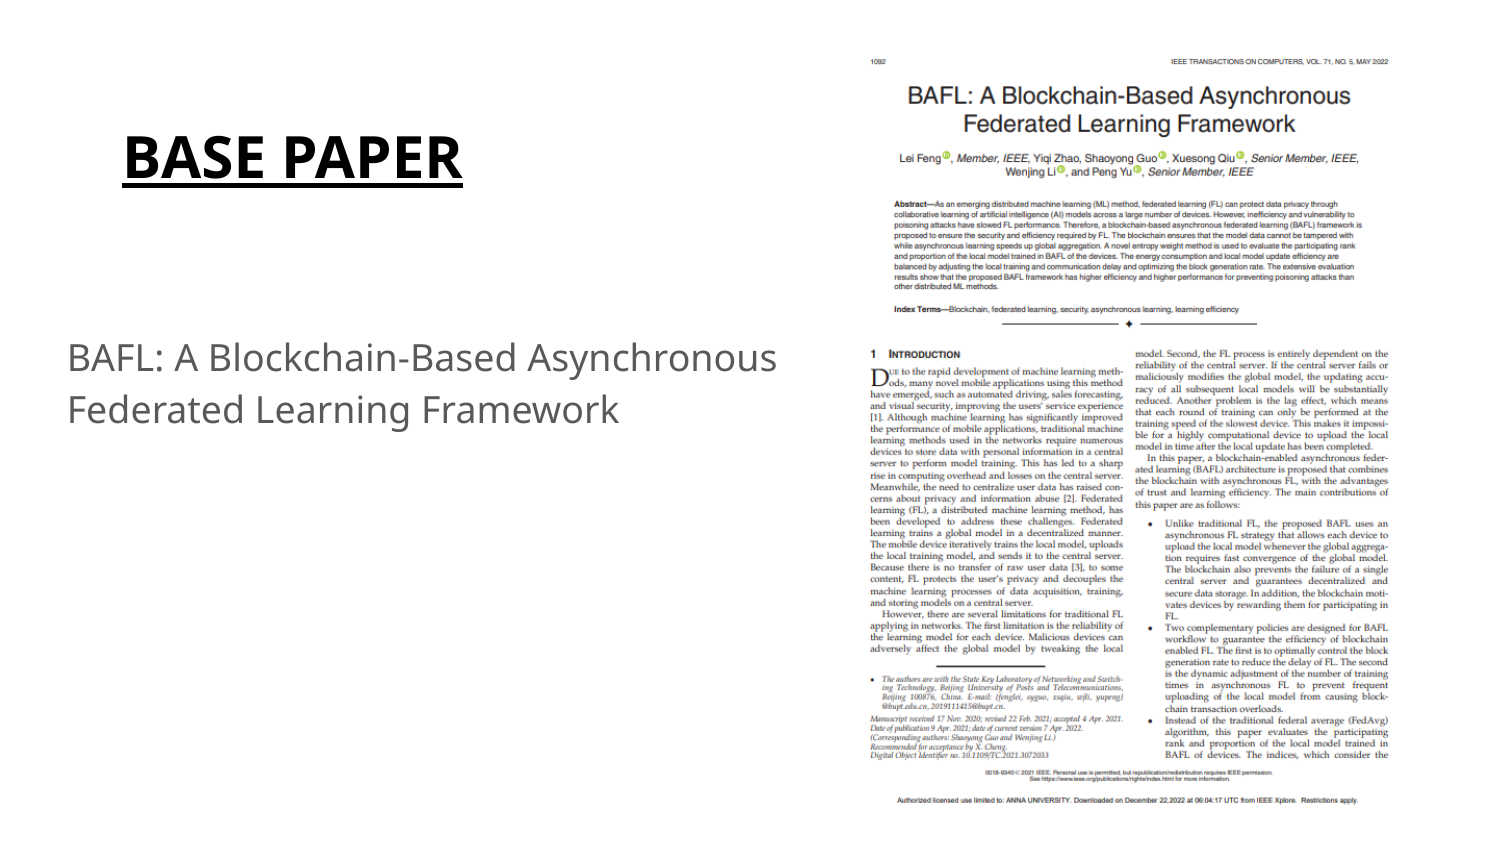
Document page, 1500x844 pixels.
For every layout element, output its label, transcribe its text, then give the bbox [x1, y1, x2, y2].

picture [845, 35, 1411, 809]
list BAFL: A Blockchain-Based Asynchronous Federated Learning Framework [36, 276, 840, 606]
title BASE PAPER [107, 105, 840, 269]
